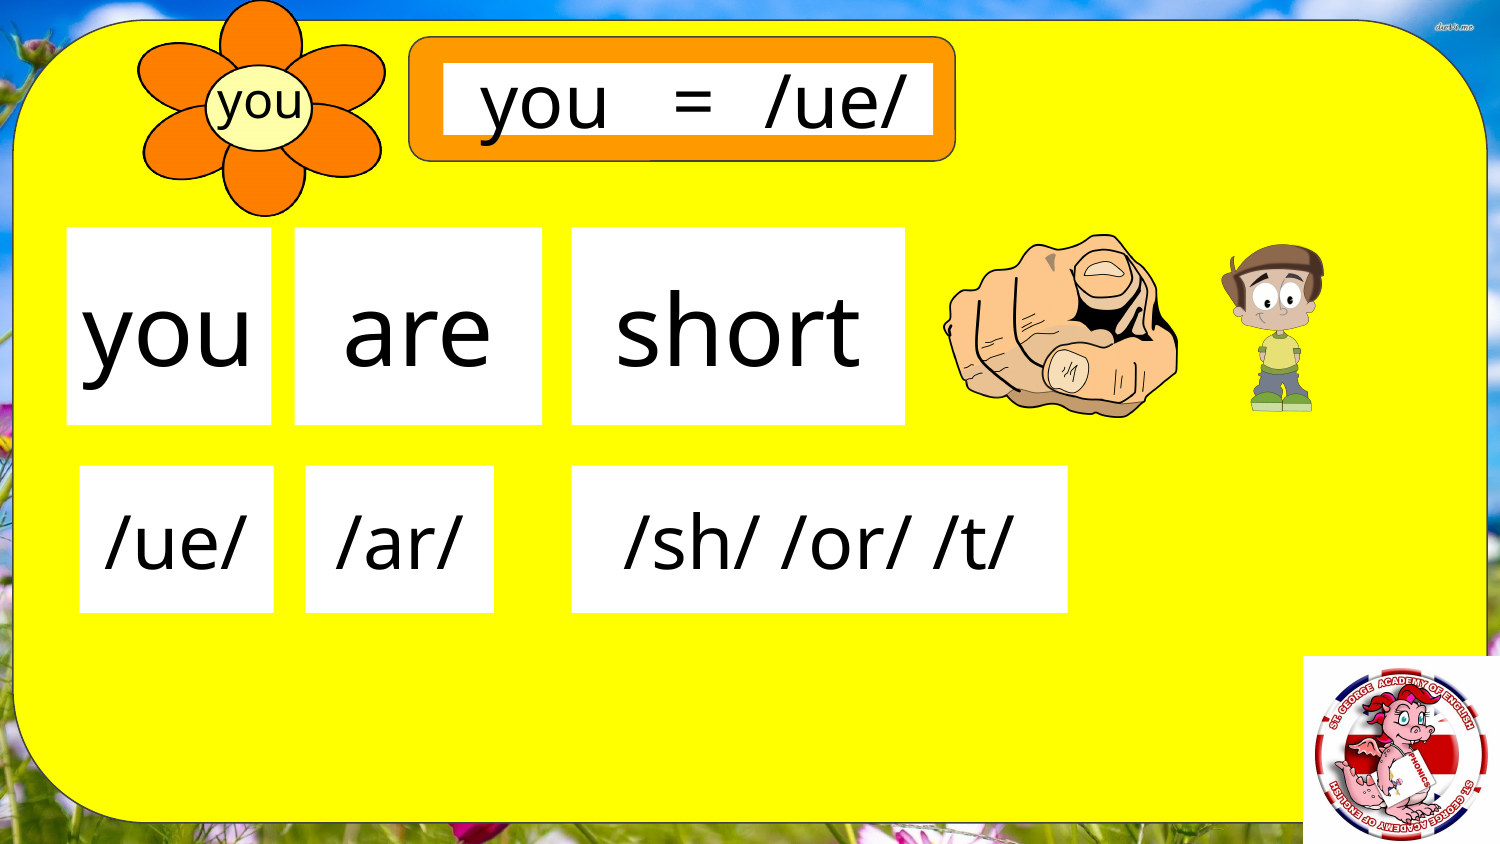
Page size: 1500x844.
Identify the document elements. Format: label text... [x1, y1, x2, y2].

text_box /ue/ [741, 63, 934, 135]
picture [943, 234, 1178, 418]
text_box are [294, 227, 543, 426]
text_box you [66, 227, 272, 426]
text_box [12, 20, 1488, 823]
text_box [408, 36, 956, 162]
text_box = [647, 63, 741, 135]
text_box you [443, 63, 647, 135]
text_box /ar/ [305, 465, 494, 613]
text_box /ue/ [79, 465, 274, 613]
picture [0, 0, 1500, 844]
text_box /sh/ /or/ /t/ [571, 465, 1068, 613]
picture [1205, 240, 1346, 413]
text_box short [571, 227, 905, 426]
